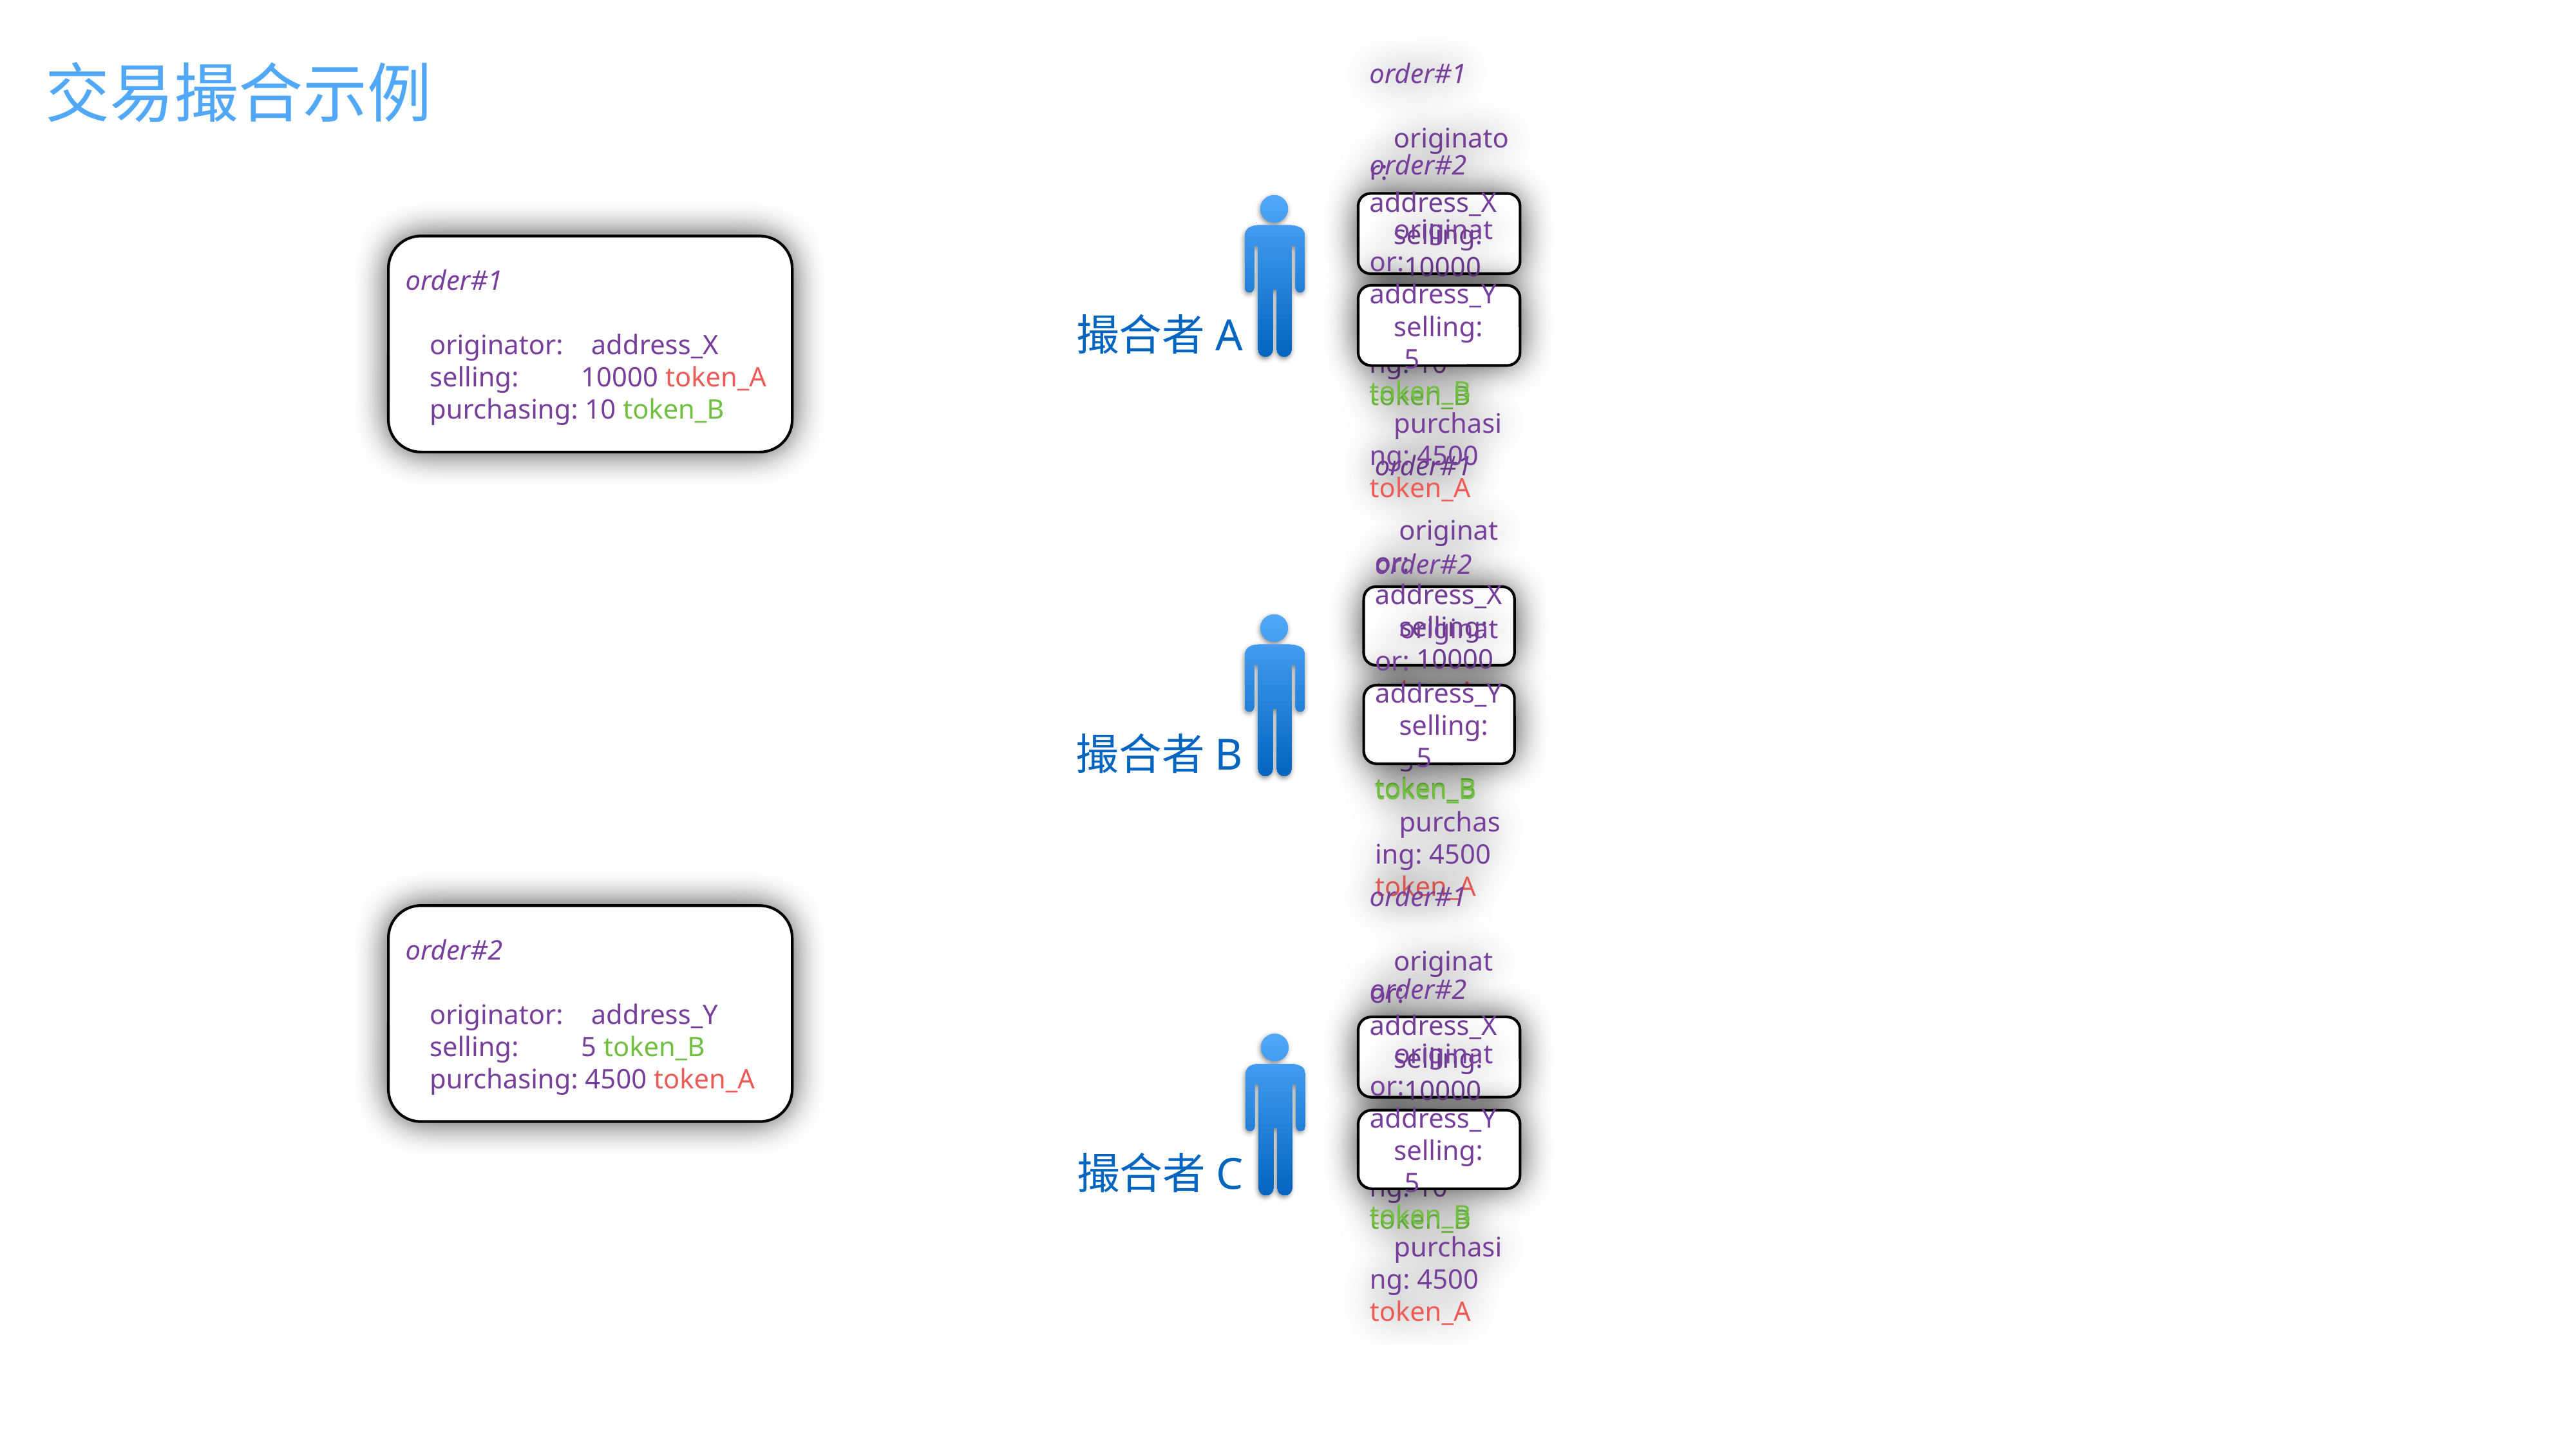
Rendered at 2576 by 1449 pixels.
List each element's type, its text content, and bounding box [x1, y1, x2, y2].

text_box order#2 originator: address_Y selling: 5 token_B purchasing: 4500 token_A [1363, 685, 1515, 764]
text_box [1072, 1033, 1306, 1210]
text_box order#2 originator: address_Y selling: 5 token_B purchasing: 4500 token_A [1358, 1110, 1520, 1189]
text_box order#2 originator: address_Y selling: 5 token_B purchasing: 4500 token_A [388, 905, 793, 1122]
text_box 交易撮合示例 [37, 44, 440, 138]
text_box order#1 originator: address_X selling: 10000 token_A purchasing: 10 token_B [1363, 586, 1515, 661]
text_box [1072, 194, 1305, 372]
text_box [1072, 614, 1305, 791]
text_box order#2 originator: address_Y selling: 5 token_B purchasing: 4500 token_A [1358, 285, 1520, 366]
text_box order#1 originator: address_X selling: 10000 token_A purchasing: 10 token_B [1358, 1017, 1520, 1088]
text_box order#1 originator: address_X selling: 10000 token_A purchasing: 10 token_B [1358, 193, 1520, 262]
text_box order#1 originator: address_X selling: 10000 token_A purchasing: 10 token_B [388, 236, 793, 452]
